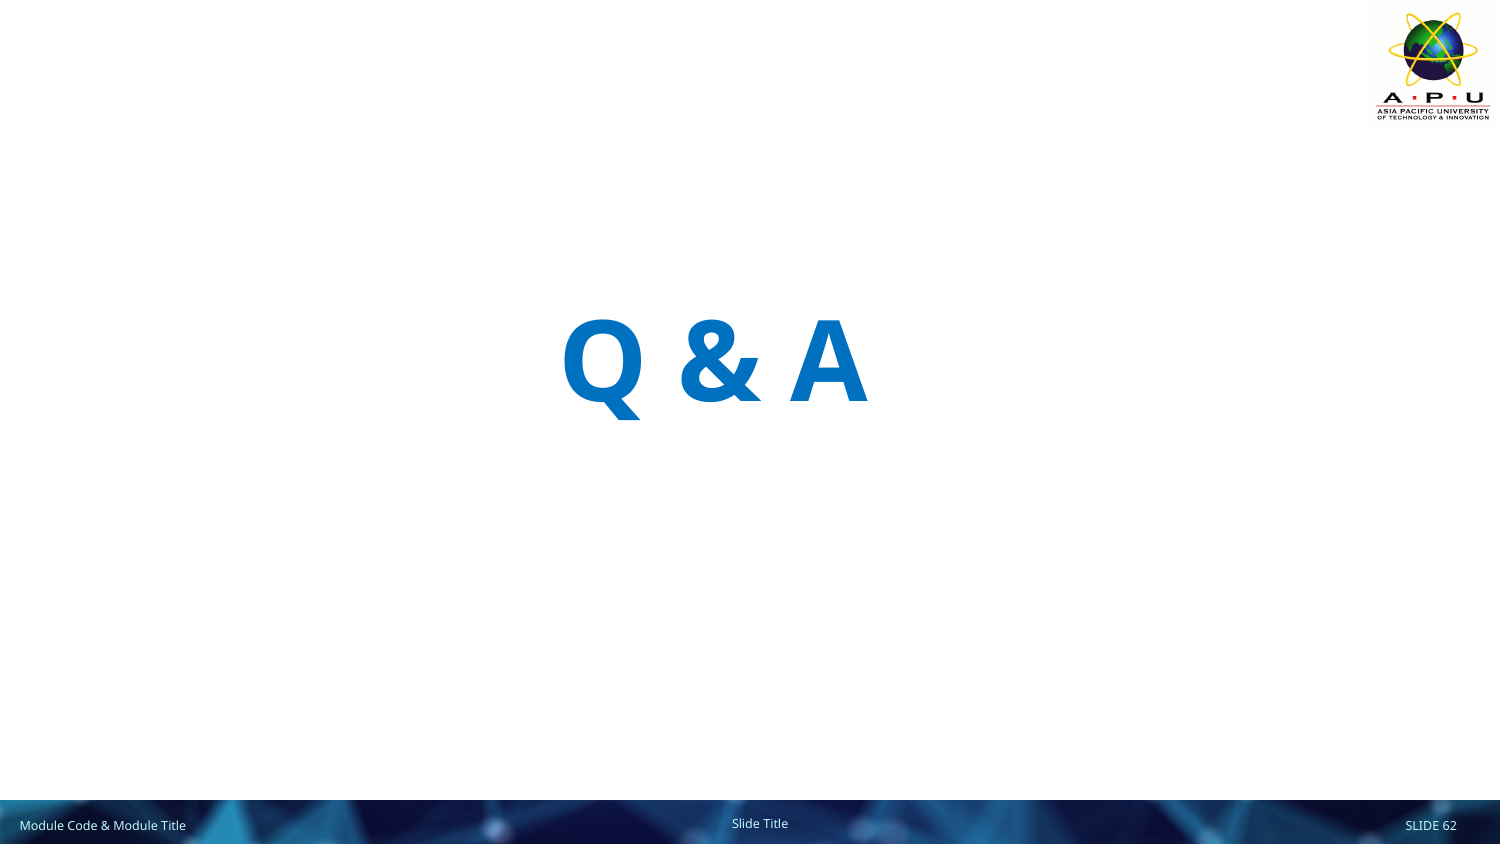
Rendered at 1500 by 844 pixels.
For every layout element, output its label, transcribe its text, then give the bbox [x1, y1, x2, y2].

picture [1367, 0, 1500, 133]
title Q & A [365, 286, 1063, 428]
picture [0, 800, 1500, 844]
